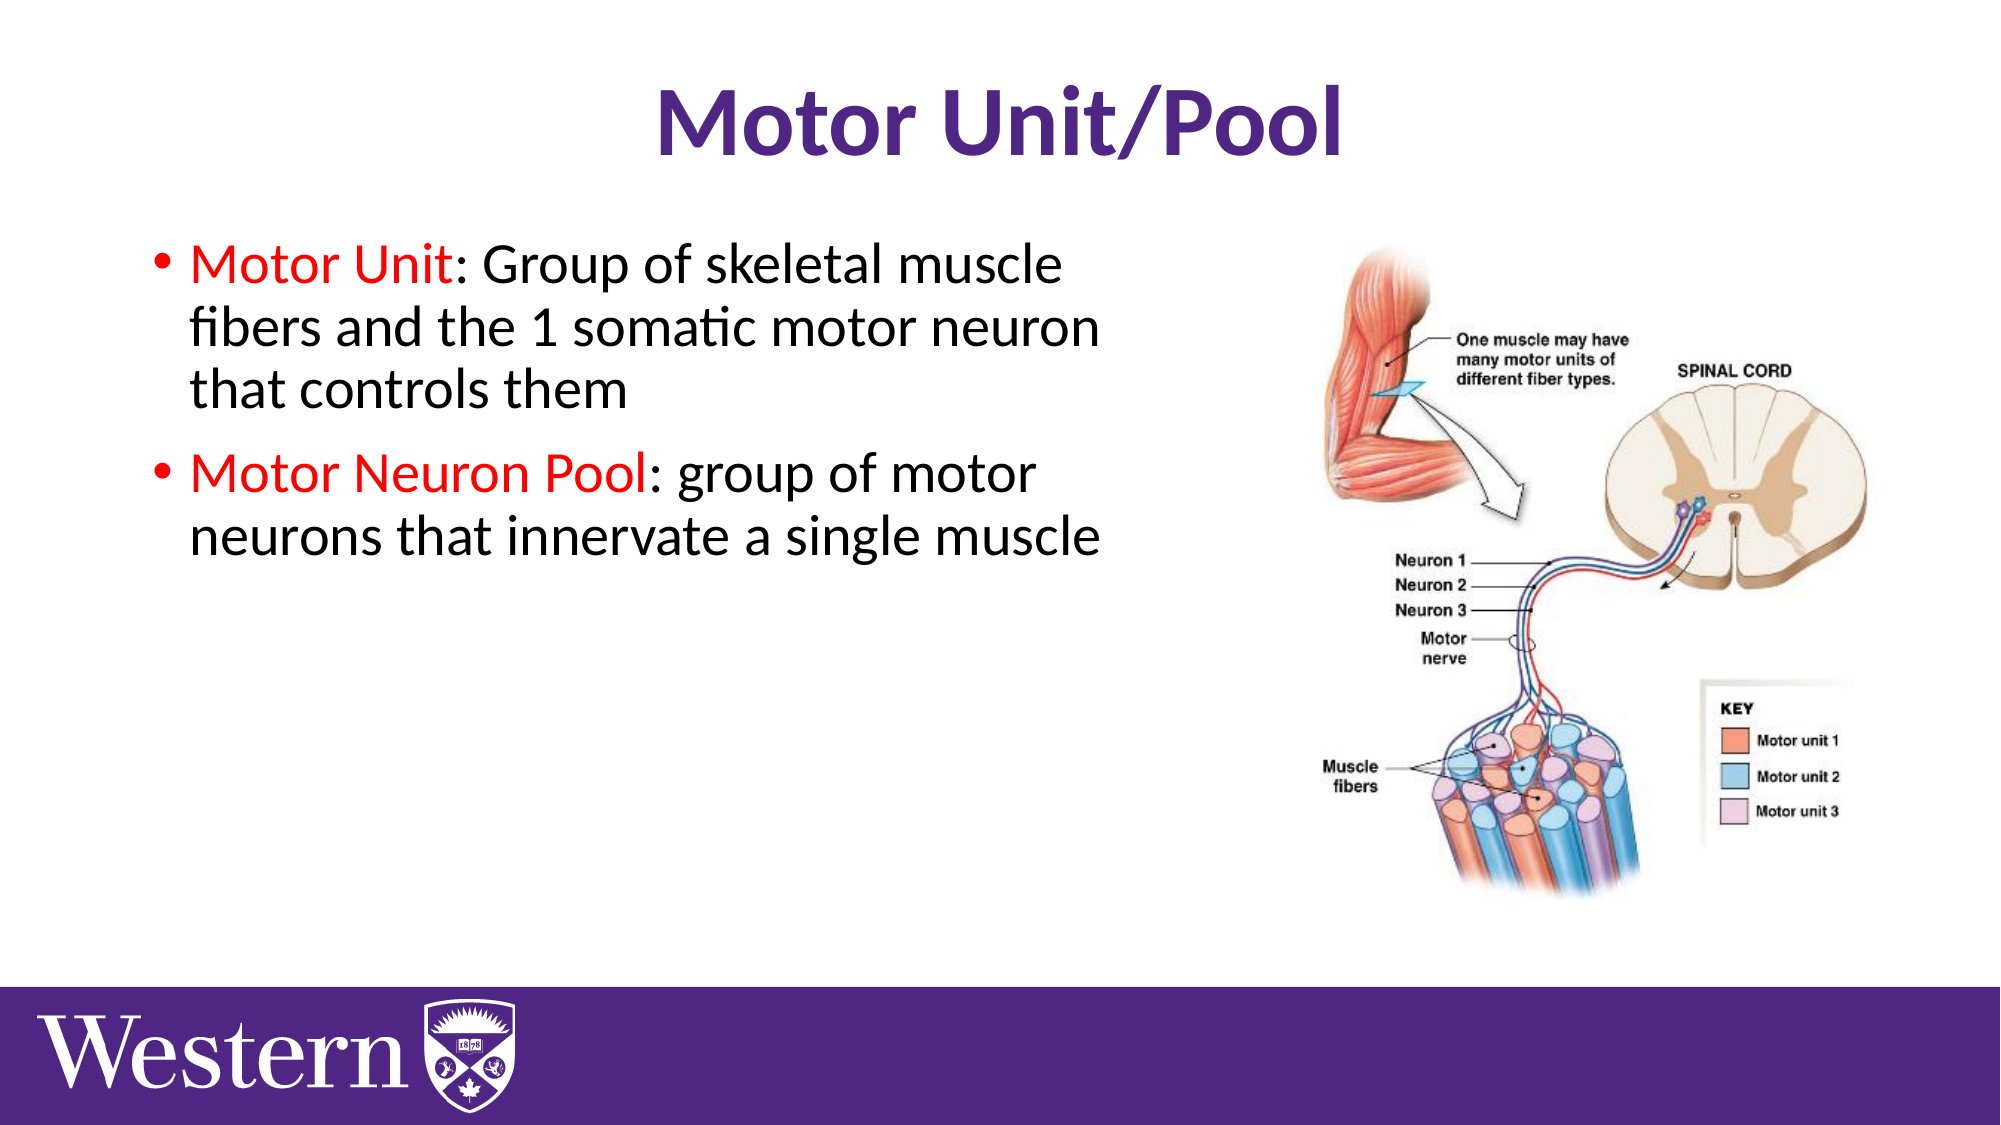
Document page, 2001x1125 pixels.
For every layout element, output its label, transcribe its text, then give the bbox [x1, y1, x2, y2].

picture [37, 999, 515, 1113]
text_box [0, 986, 2000, 1125]
picture [1319, 242, 1891, 899]
list Motor Unit: Group of skeletal muscle fibers and the 1 somatic motor neuron that controls them Motor Neuron Pool: group of motor neurons that innervate a single muscle [137, 225, 1181, 917]
title Motor Unit/Pool [137, 32, 1863, 213]
